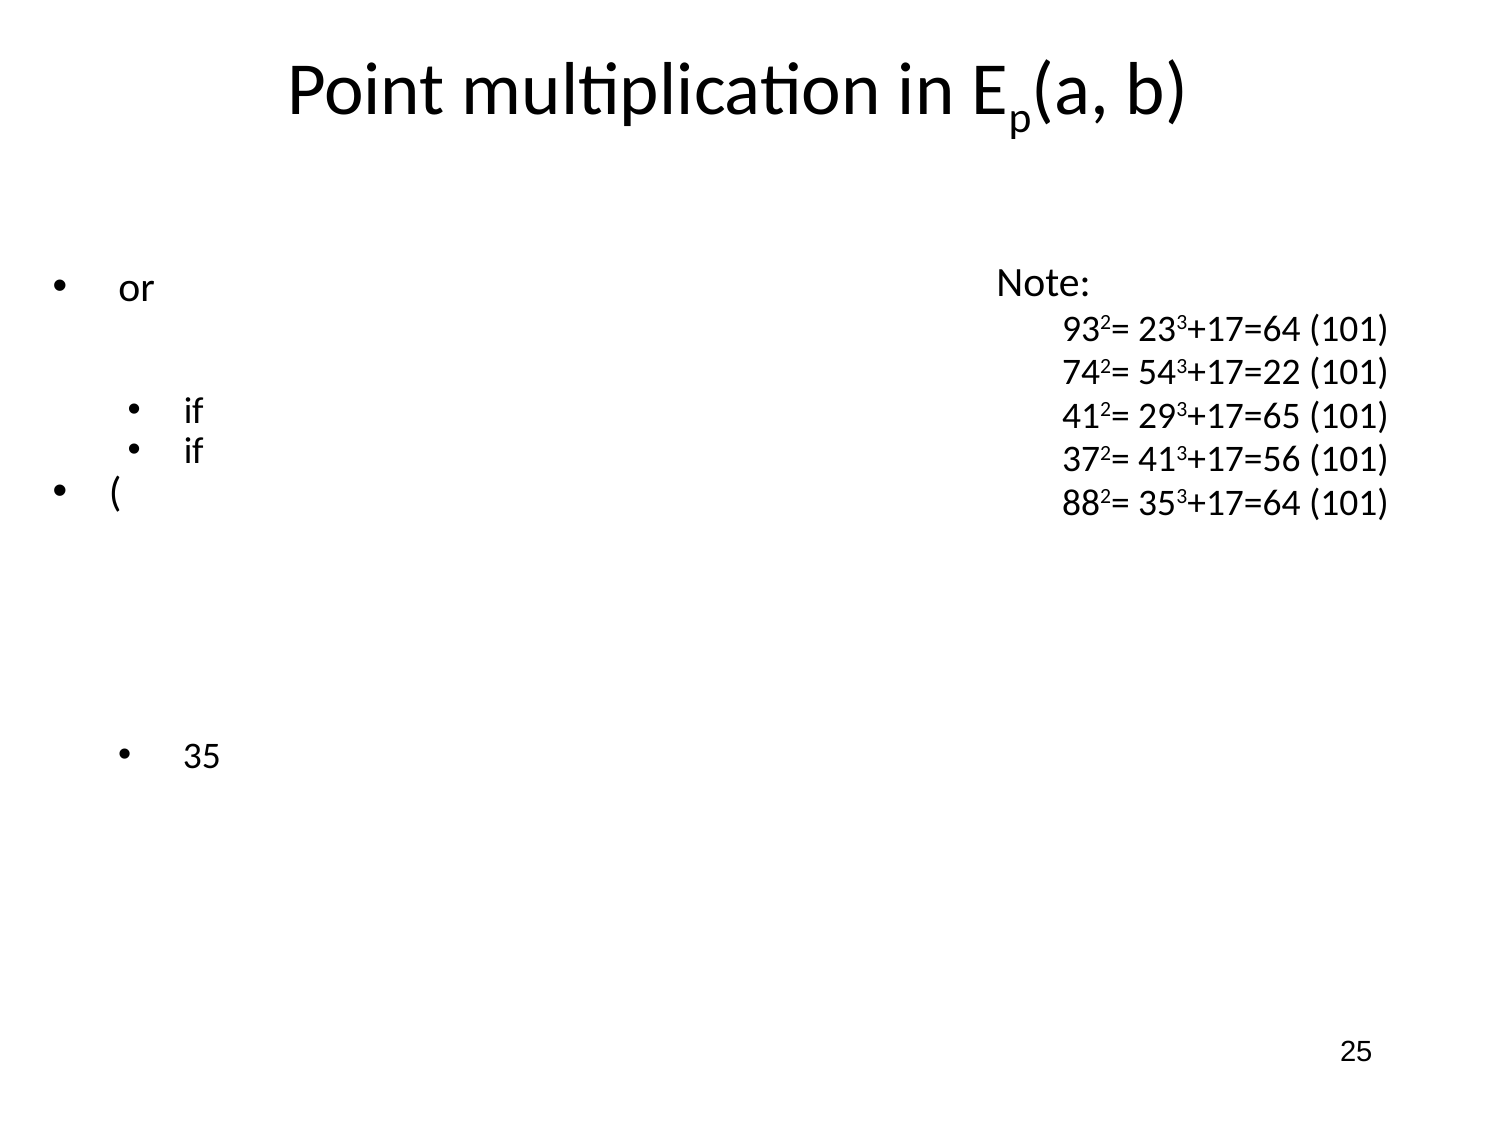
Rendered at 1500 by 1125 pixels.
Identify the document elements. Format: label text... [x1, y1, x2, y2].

title Point multiplication in Ep(a, b) [99, 21, 1376, 160]
slide_number 25 [1074, 1024, 1388, 1101]
list Note: 932= 233+17=64 (101) 742= 543+17=22 (101) 412= 293+17=65 (101) 372= 413+17=56 (101) 882= 353+17=64 (101) [980, 257, 1482, 533]
